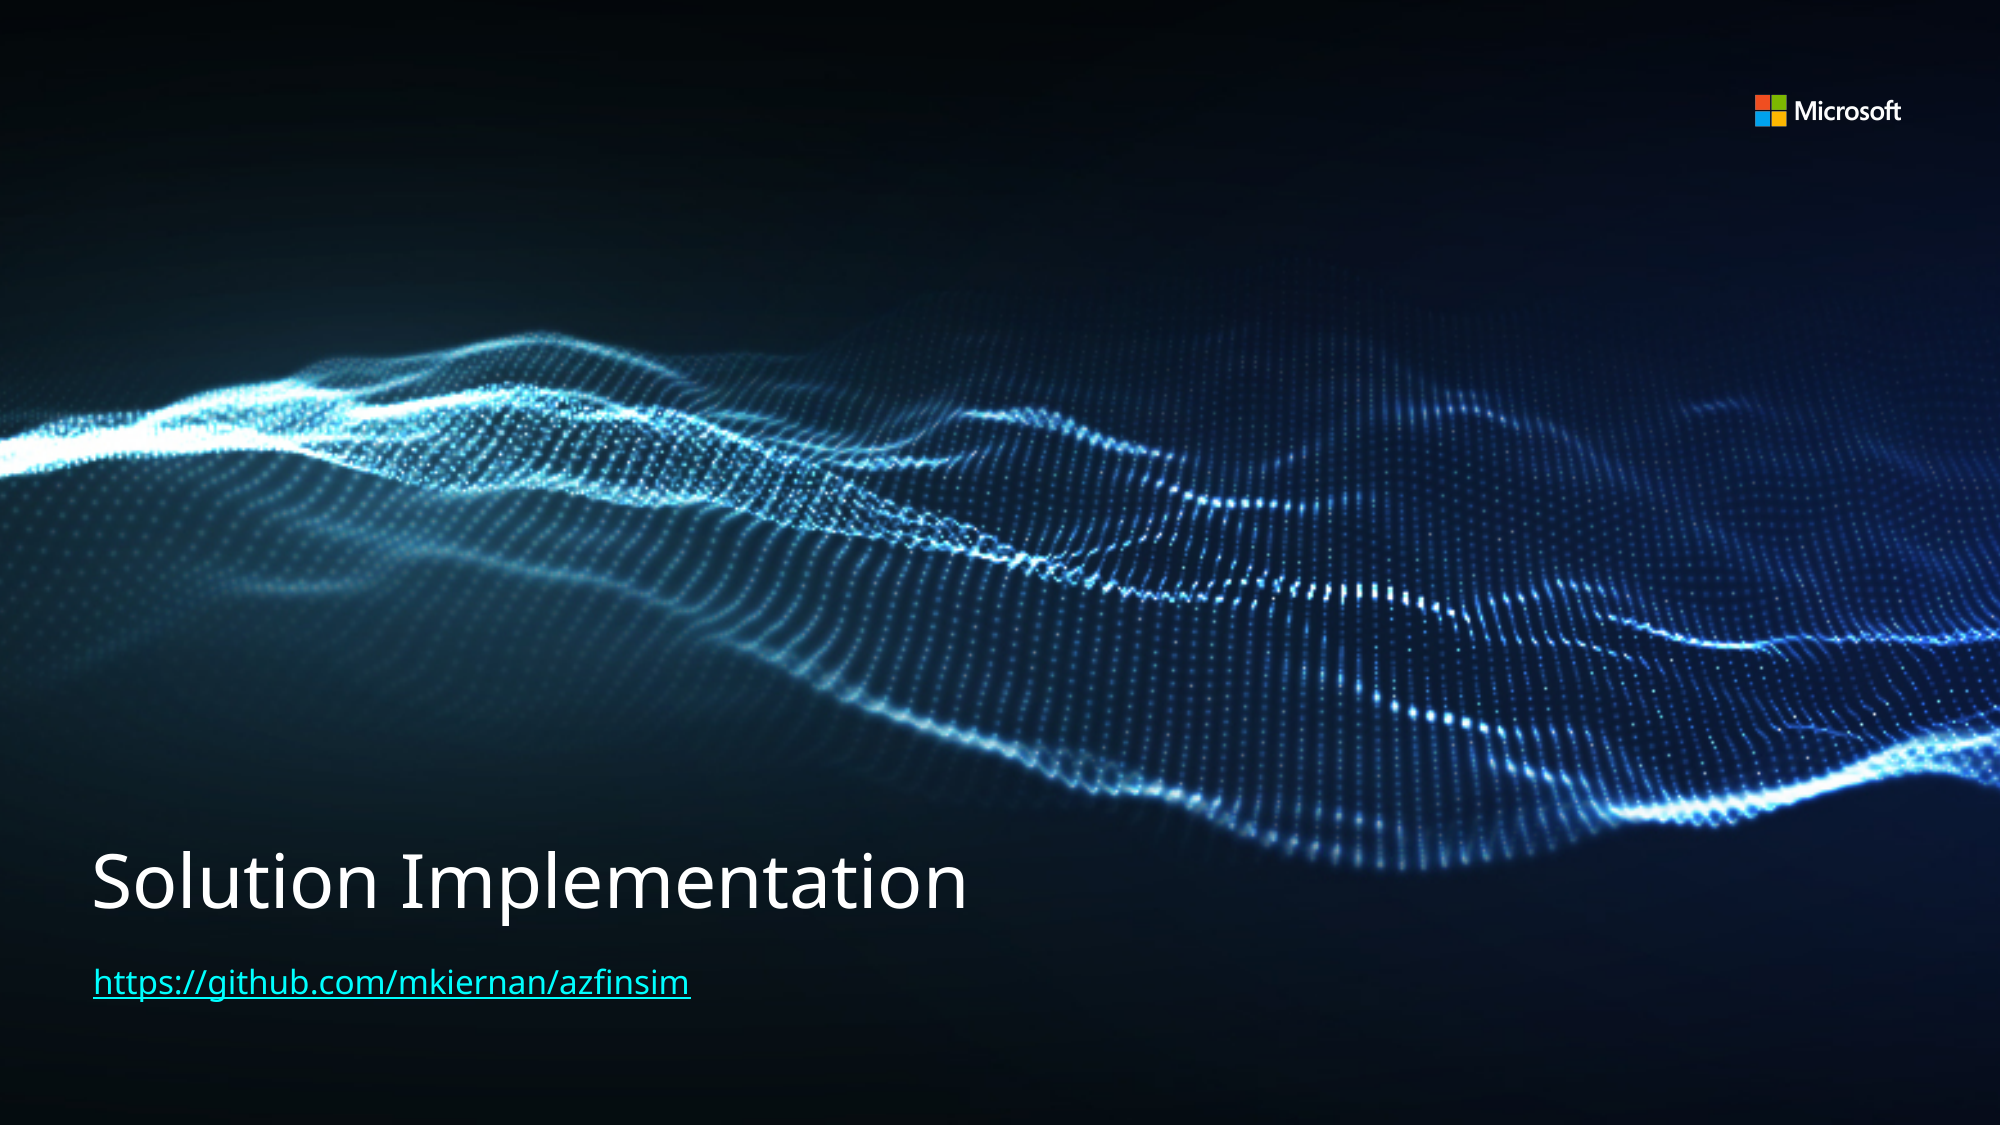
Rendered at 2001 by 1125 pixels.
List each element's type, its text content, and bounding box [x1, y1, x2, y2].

title Solution Implementation [76, 827, 1921, 930]
picture [0, 0, 2000, 1125]
subtitle https://github.com/mkiernan/azfinsim [78, 948, 1924, 1017]
